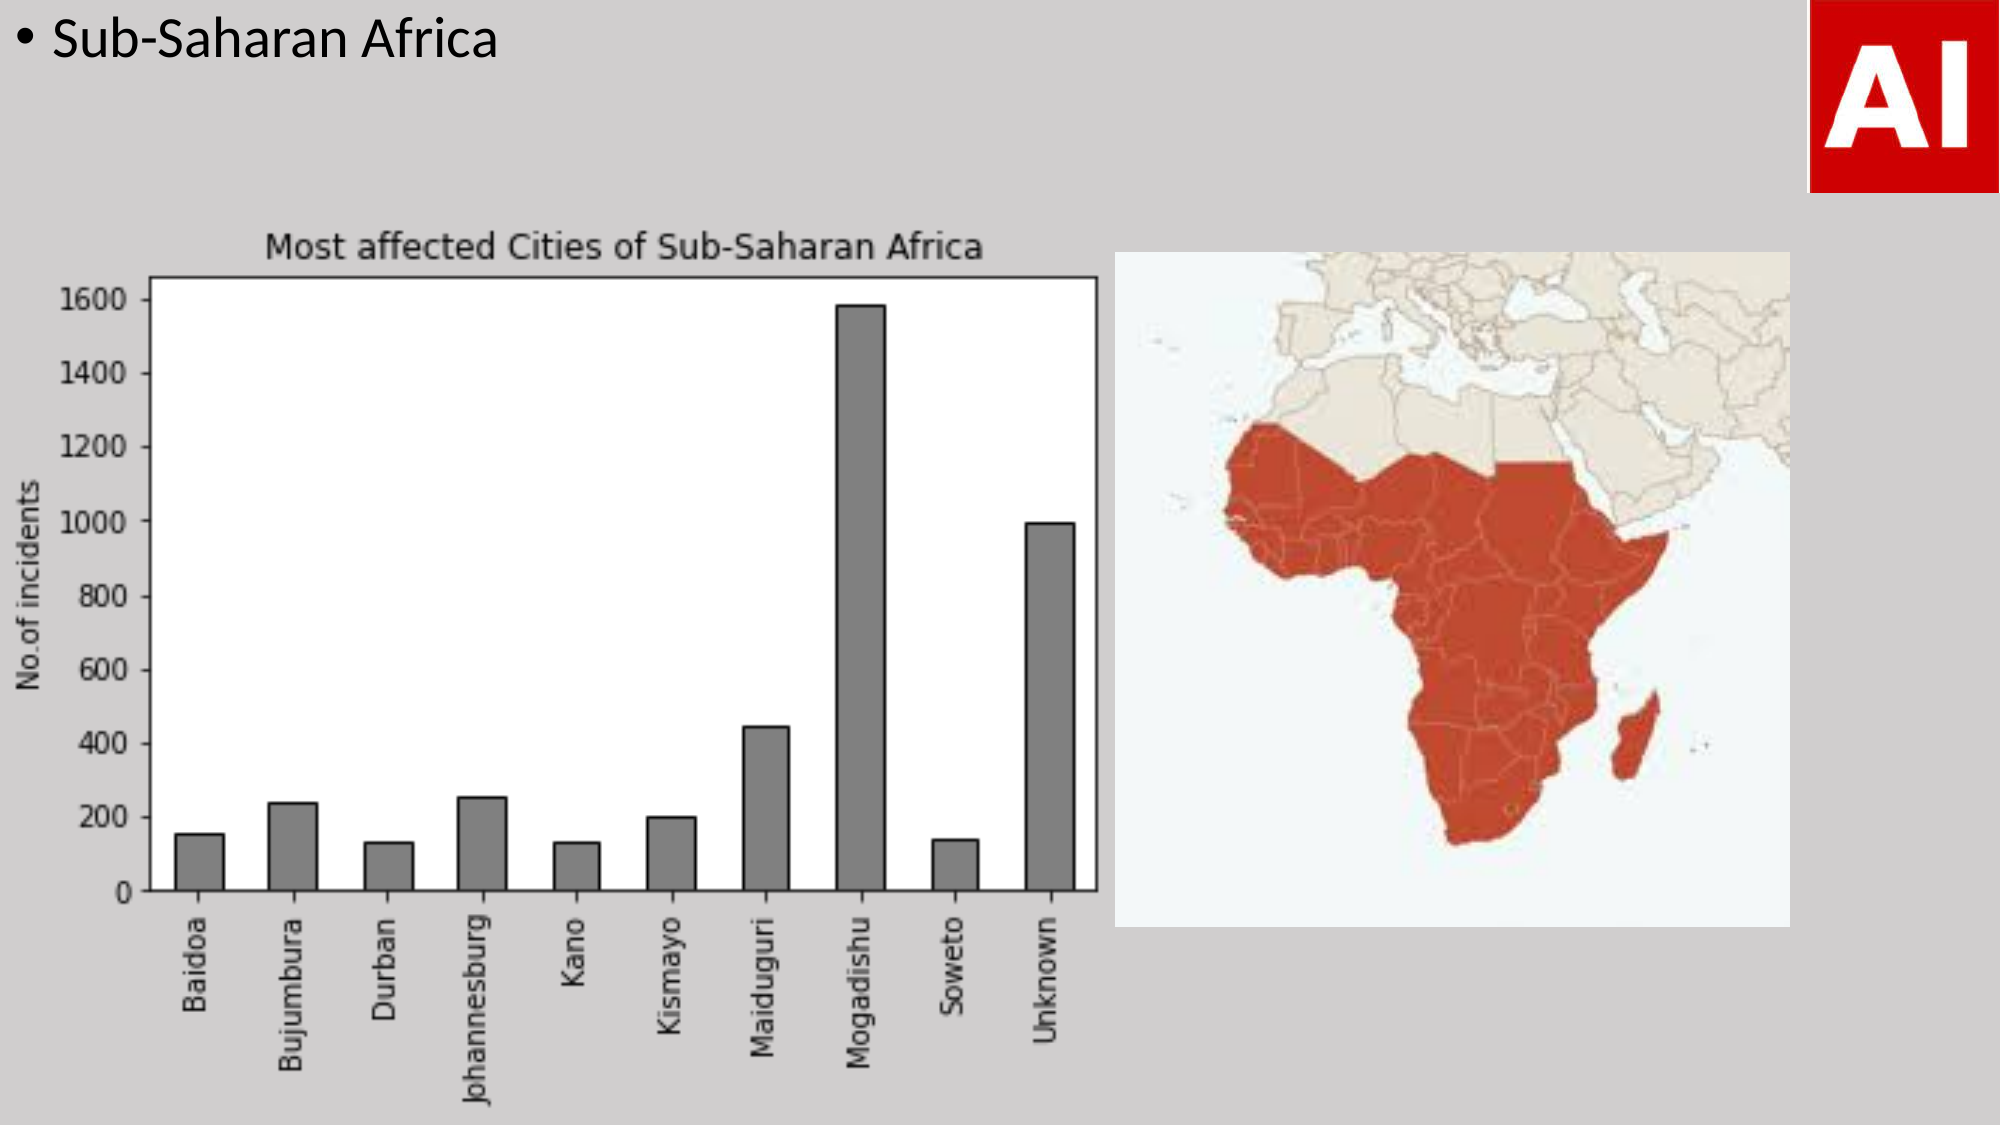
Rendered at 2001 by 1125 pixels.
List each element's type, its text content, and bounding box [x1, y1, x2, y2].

picture [0, 212, 1790, 1125]
list Sub-Saharan Africa [0, 0, 1725, 252]
picture [1807, 0, 2000, 193]
